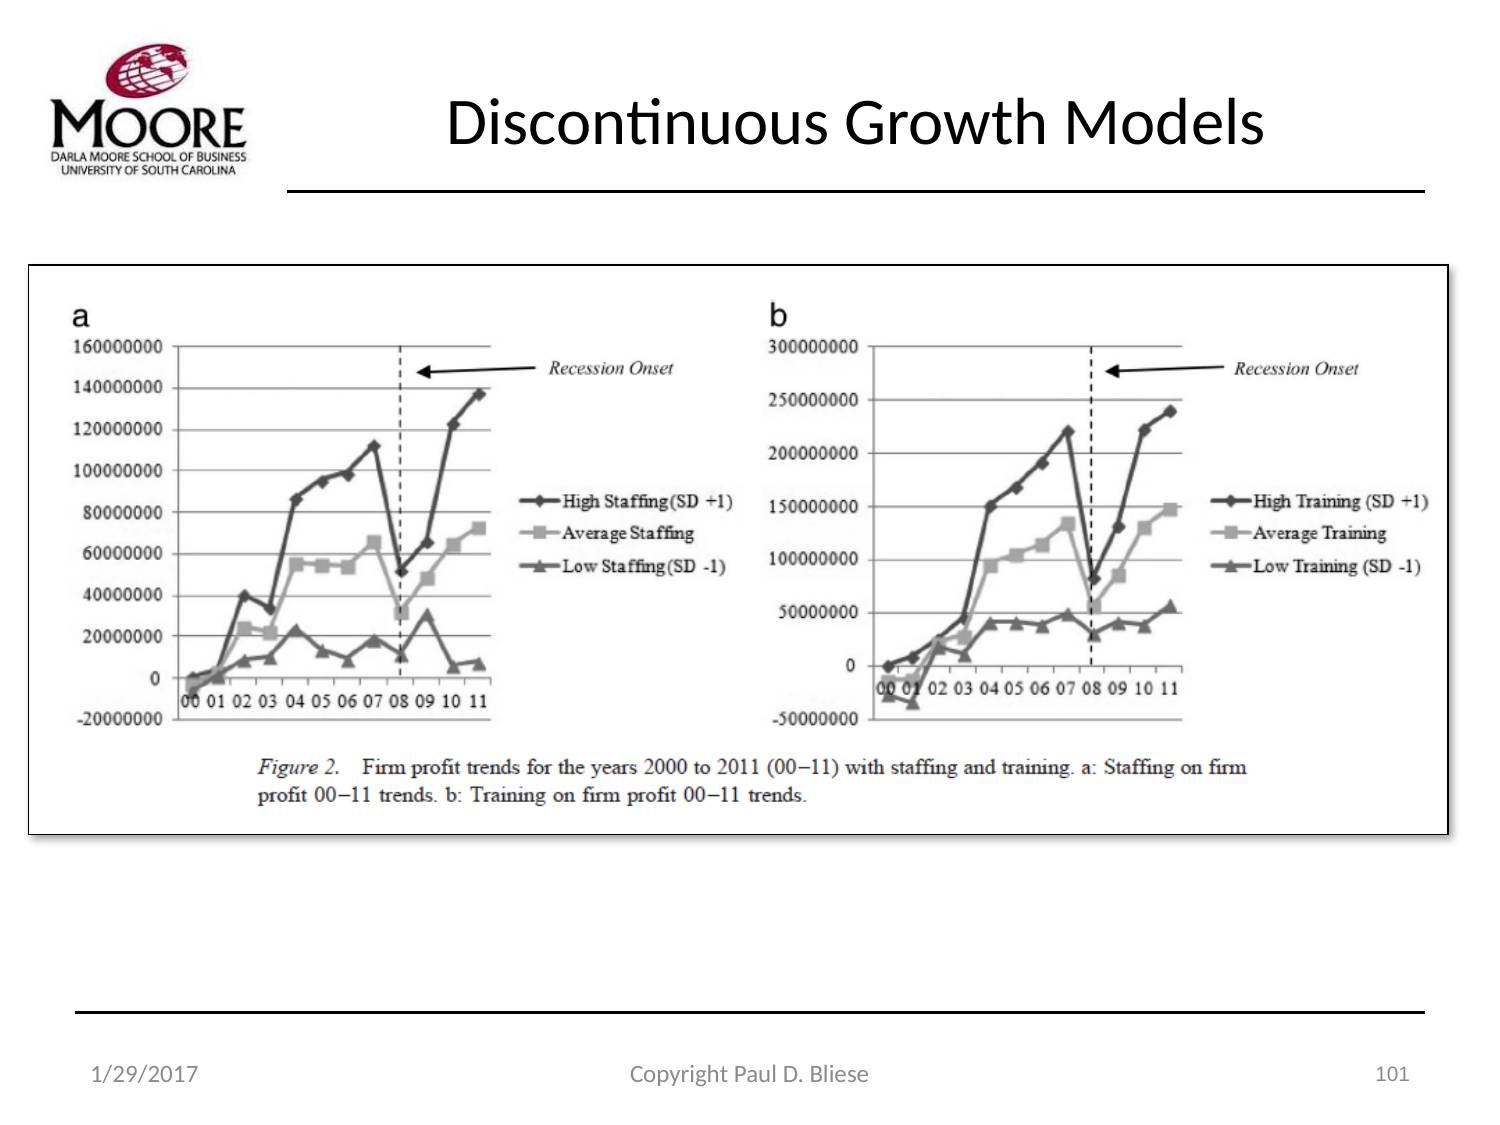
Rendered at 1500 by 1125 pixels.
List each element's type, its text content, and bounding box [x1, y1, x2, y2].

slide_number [75, 1042, 425, 1103]
footer Copyright Paul D. Bliese [512, 1042, 988, 1103]
slide_number 101 [1074, 1042, 1425, 1103]
picture [35, 24, 262, 191]
title Discontinuous Growth Models [287, 45, 1425, 192]
picture [28, 265, 1448, 835]
